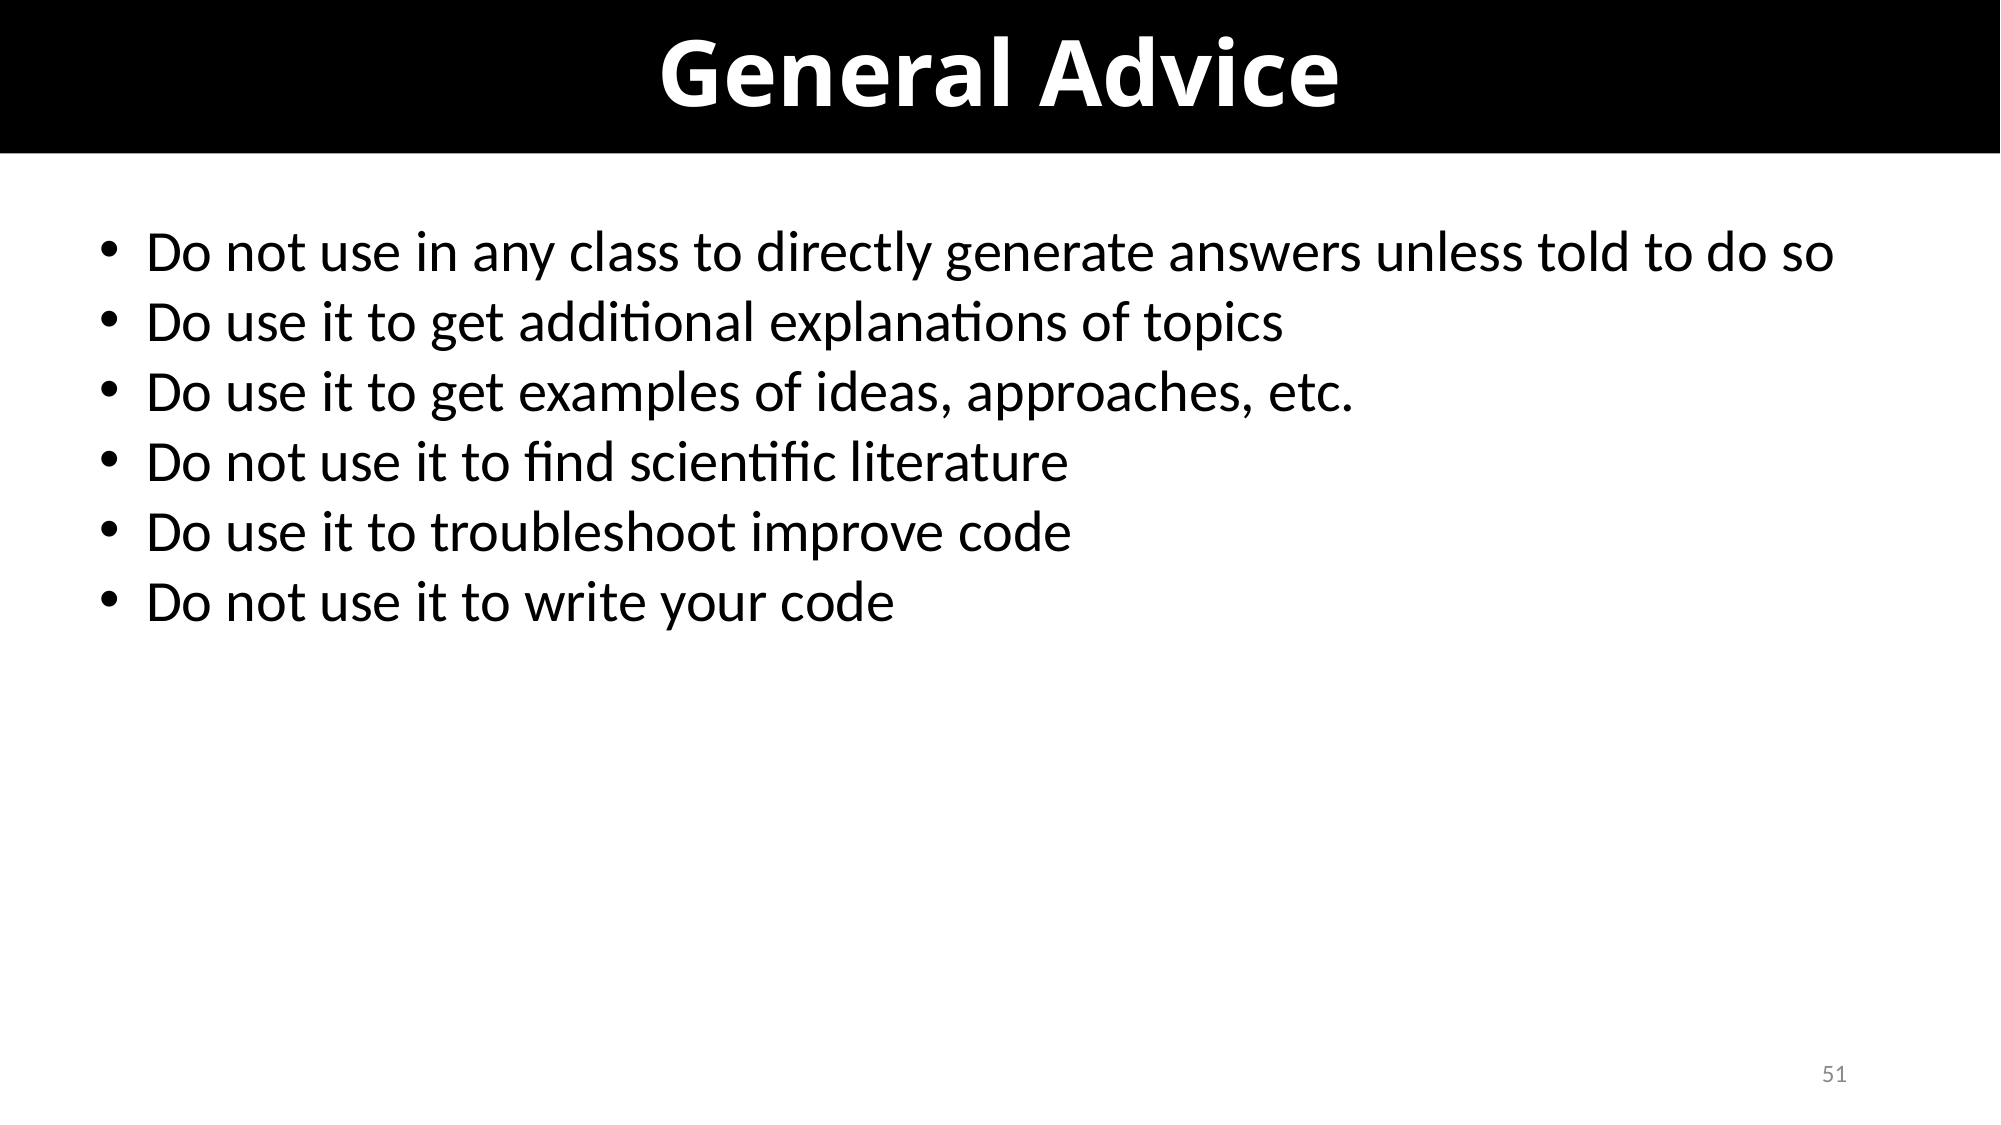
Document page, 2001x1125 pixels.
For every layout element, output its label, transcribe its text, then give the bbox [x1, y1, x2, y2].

slide_number 51 [1412, 1042, 1863, 1103]
text_box Do not use in any class to directly generate answers unless told to do so Do use it to get additional explanations of topics Do use it to get examples of ideas, approaches, etc. Do not use it to find scientific literature Do use it to troubleshoot improve code Do not use it to write your code [84, 206, 1904, 781]
title General Advice [0, 0, 2000, 154]
